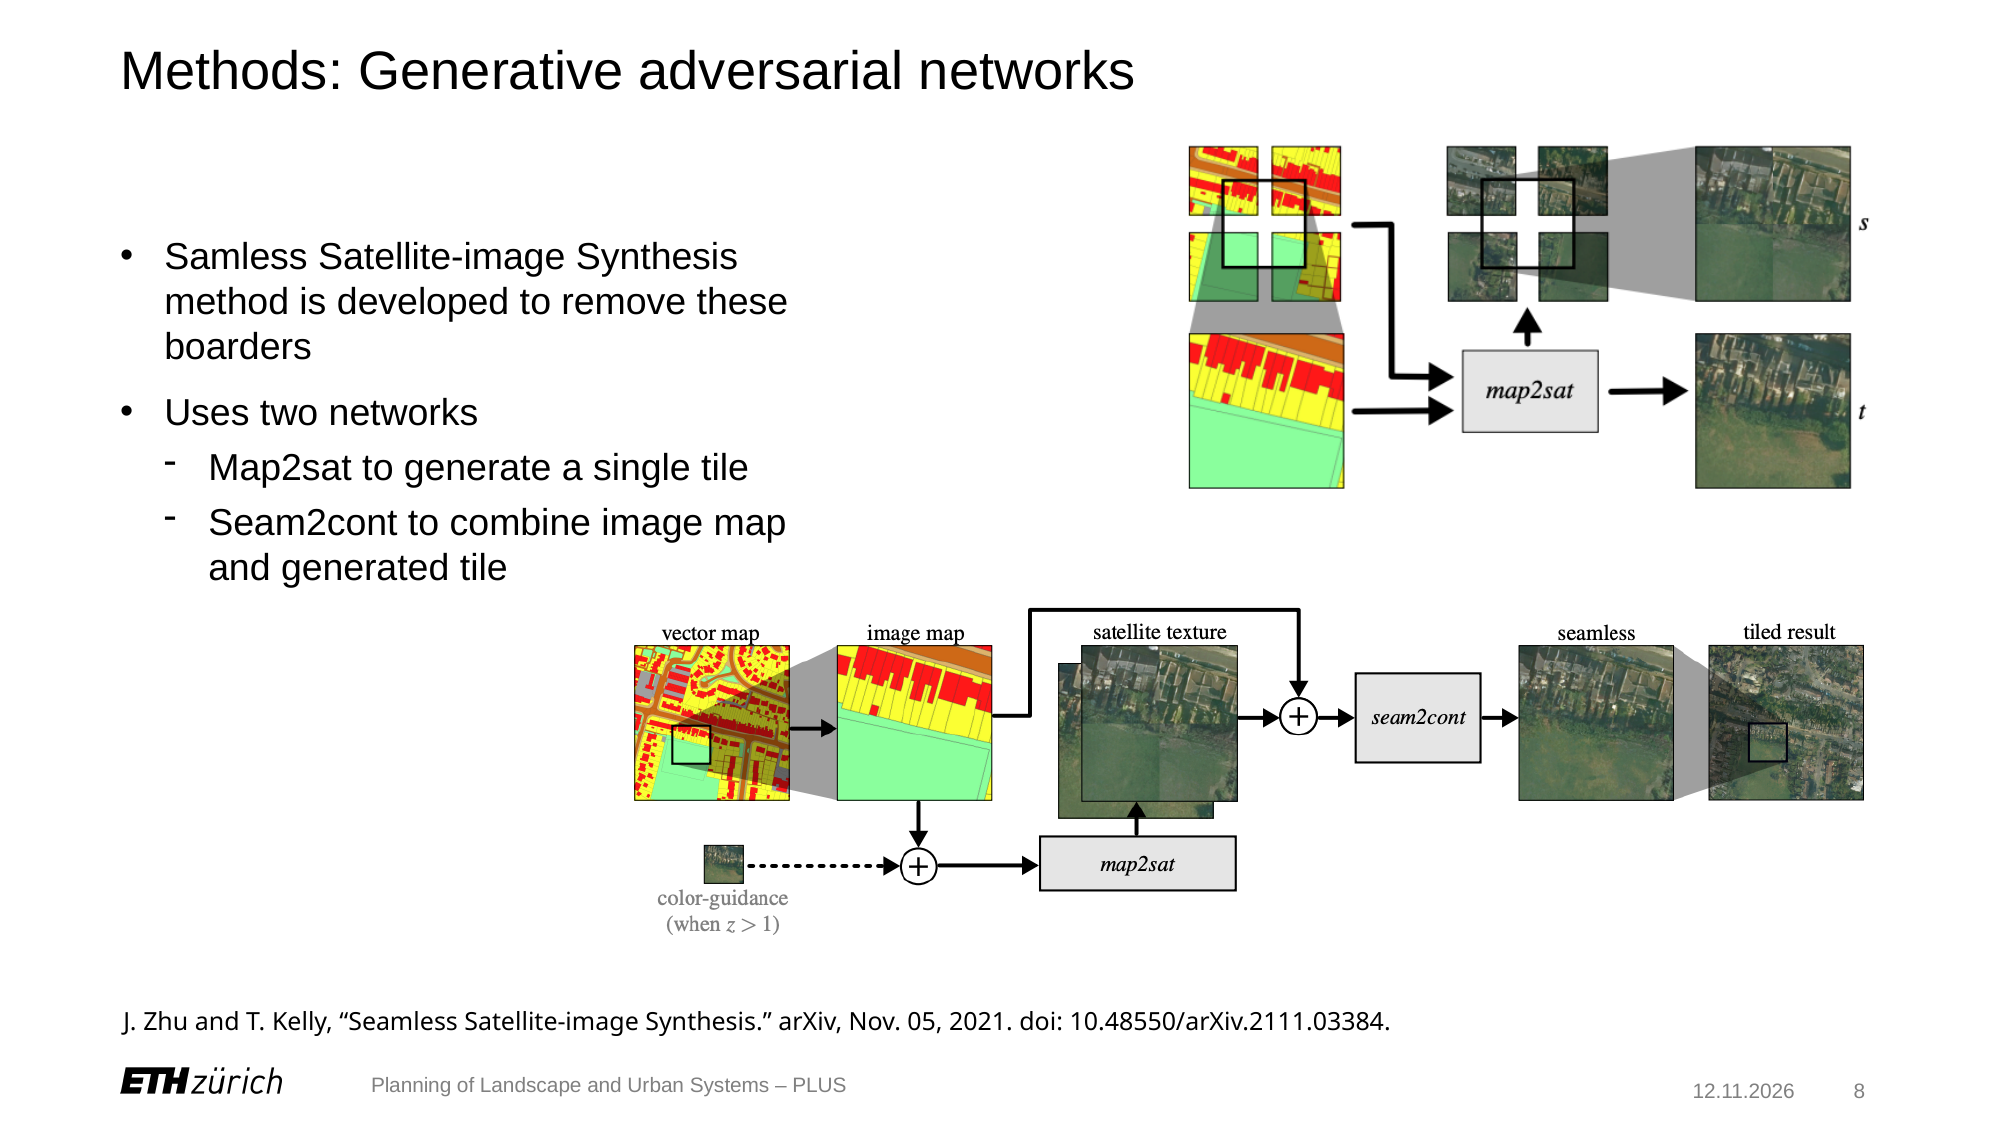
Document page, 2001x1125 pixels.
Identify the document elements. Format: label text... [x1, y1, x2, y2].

title Methods: Generative adversarial networks [120, 42, 1880, 191]
slide_number 8 [1809, 1069, 1880, 1106]
text_box J. Zhu and T. Kelly, “Seamless Satellite-image Synthesis.” arXiv, Nov. 05, 2021. doi: 10.48550/arXiv.2111.03384. [108, 998, 1834, 1044]
footer Planning of Landscape and Urban Systems – PLUS [356, 1064, 1243, 1100]
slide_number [1643, 1069, 1809, 1106]
picture [620, 589, 1896, 954]
picture [1175, 129, 1888, 505]
picture [120, 1067, 282, 1094]
list Samless Satellite-image Synthesis method is developed to remove these boarders Uses two networks Map2sat to generate a single tile Seam2cont to combine image map and generated tile [120, 231, 812, 998]
